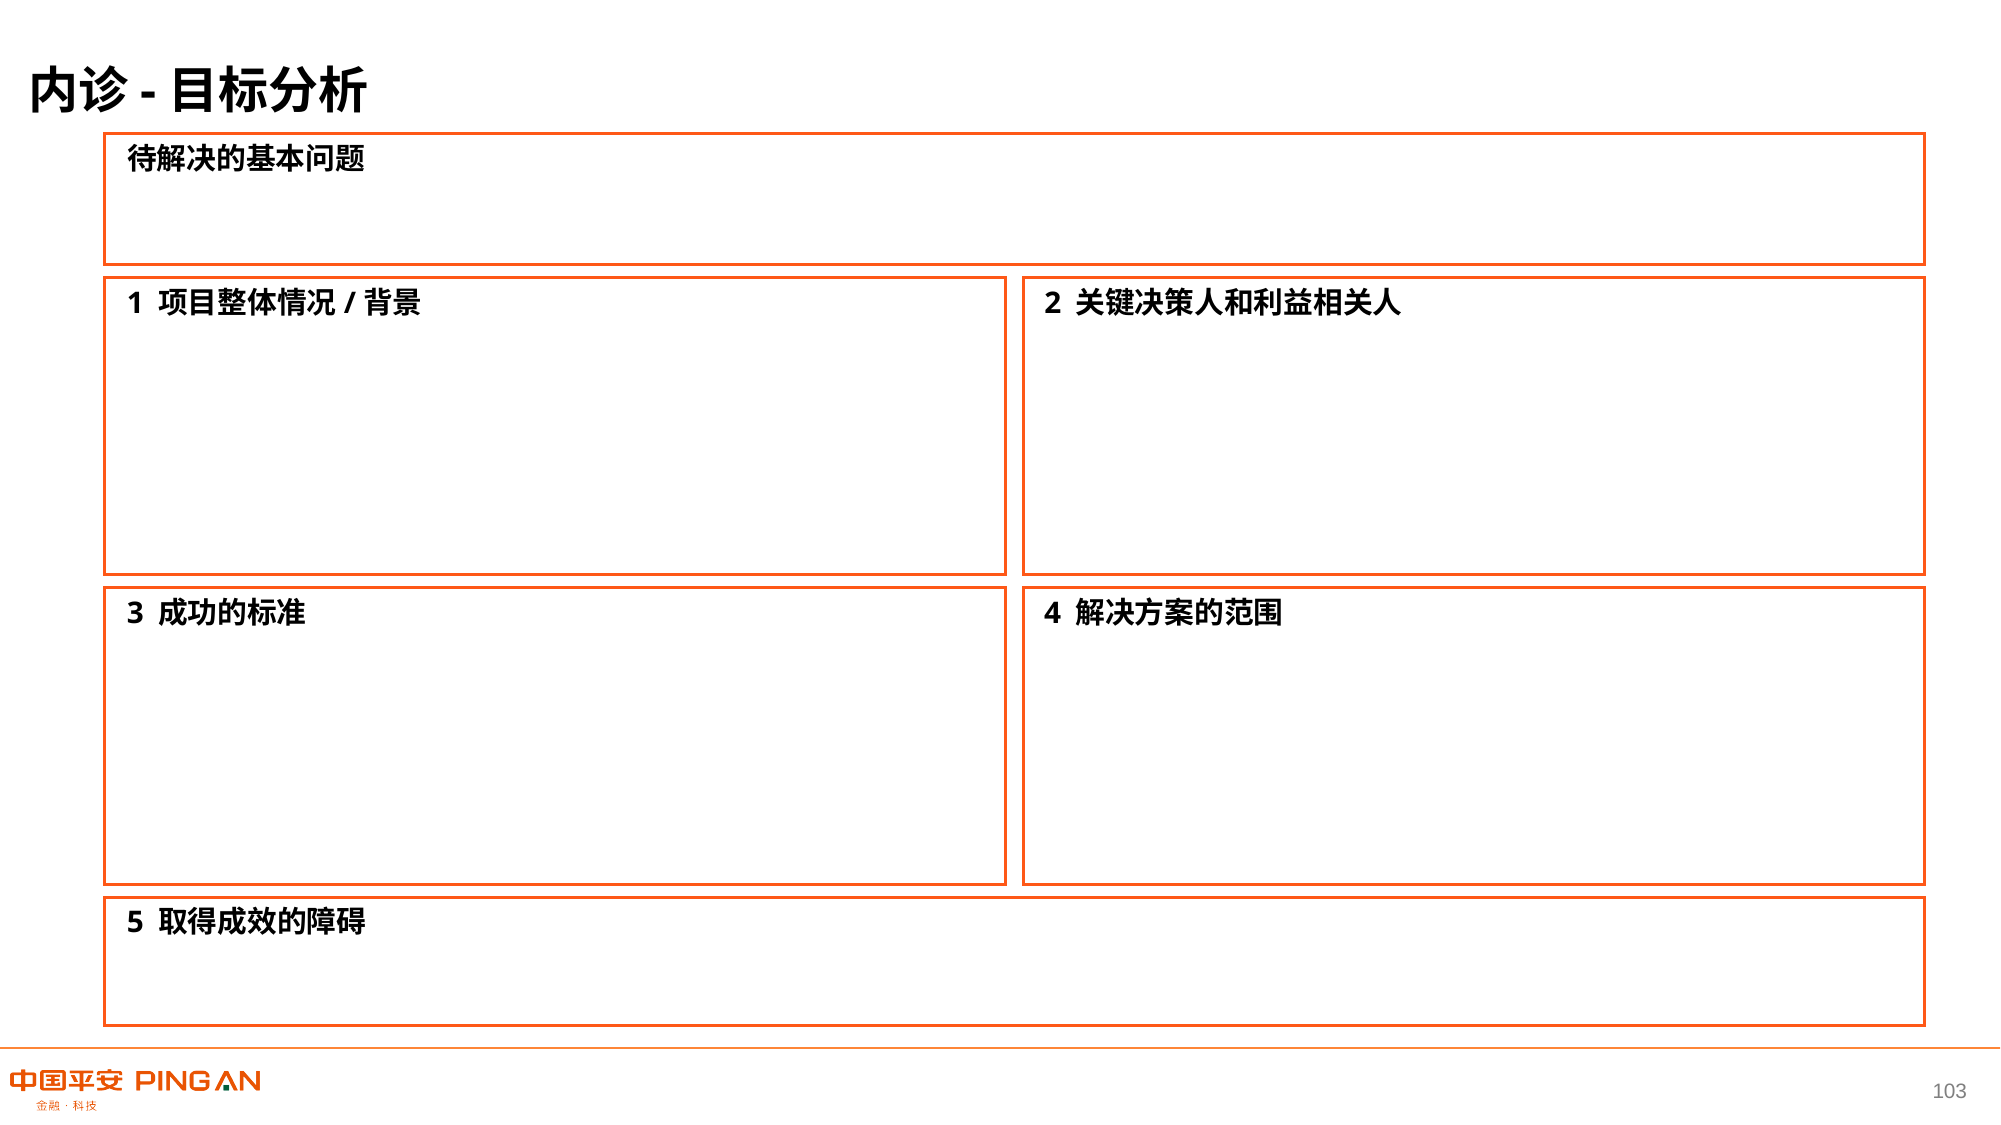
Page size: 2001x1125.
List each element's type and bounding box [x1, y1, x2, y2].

picture [10, 1069, 260, 1111]
text_box [28, 29, 1926, 1027]
